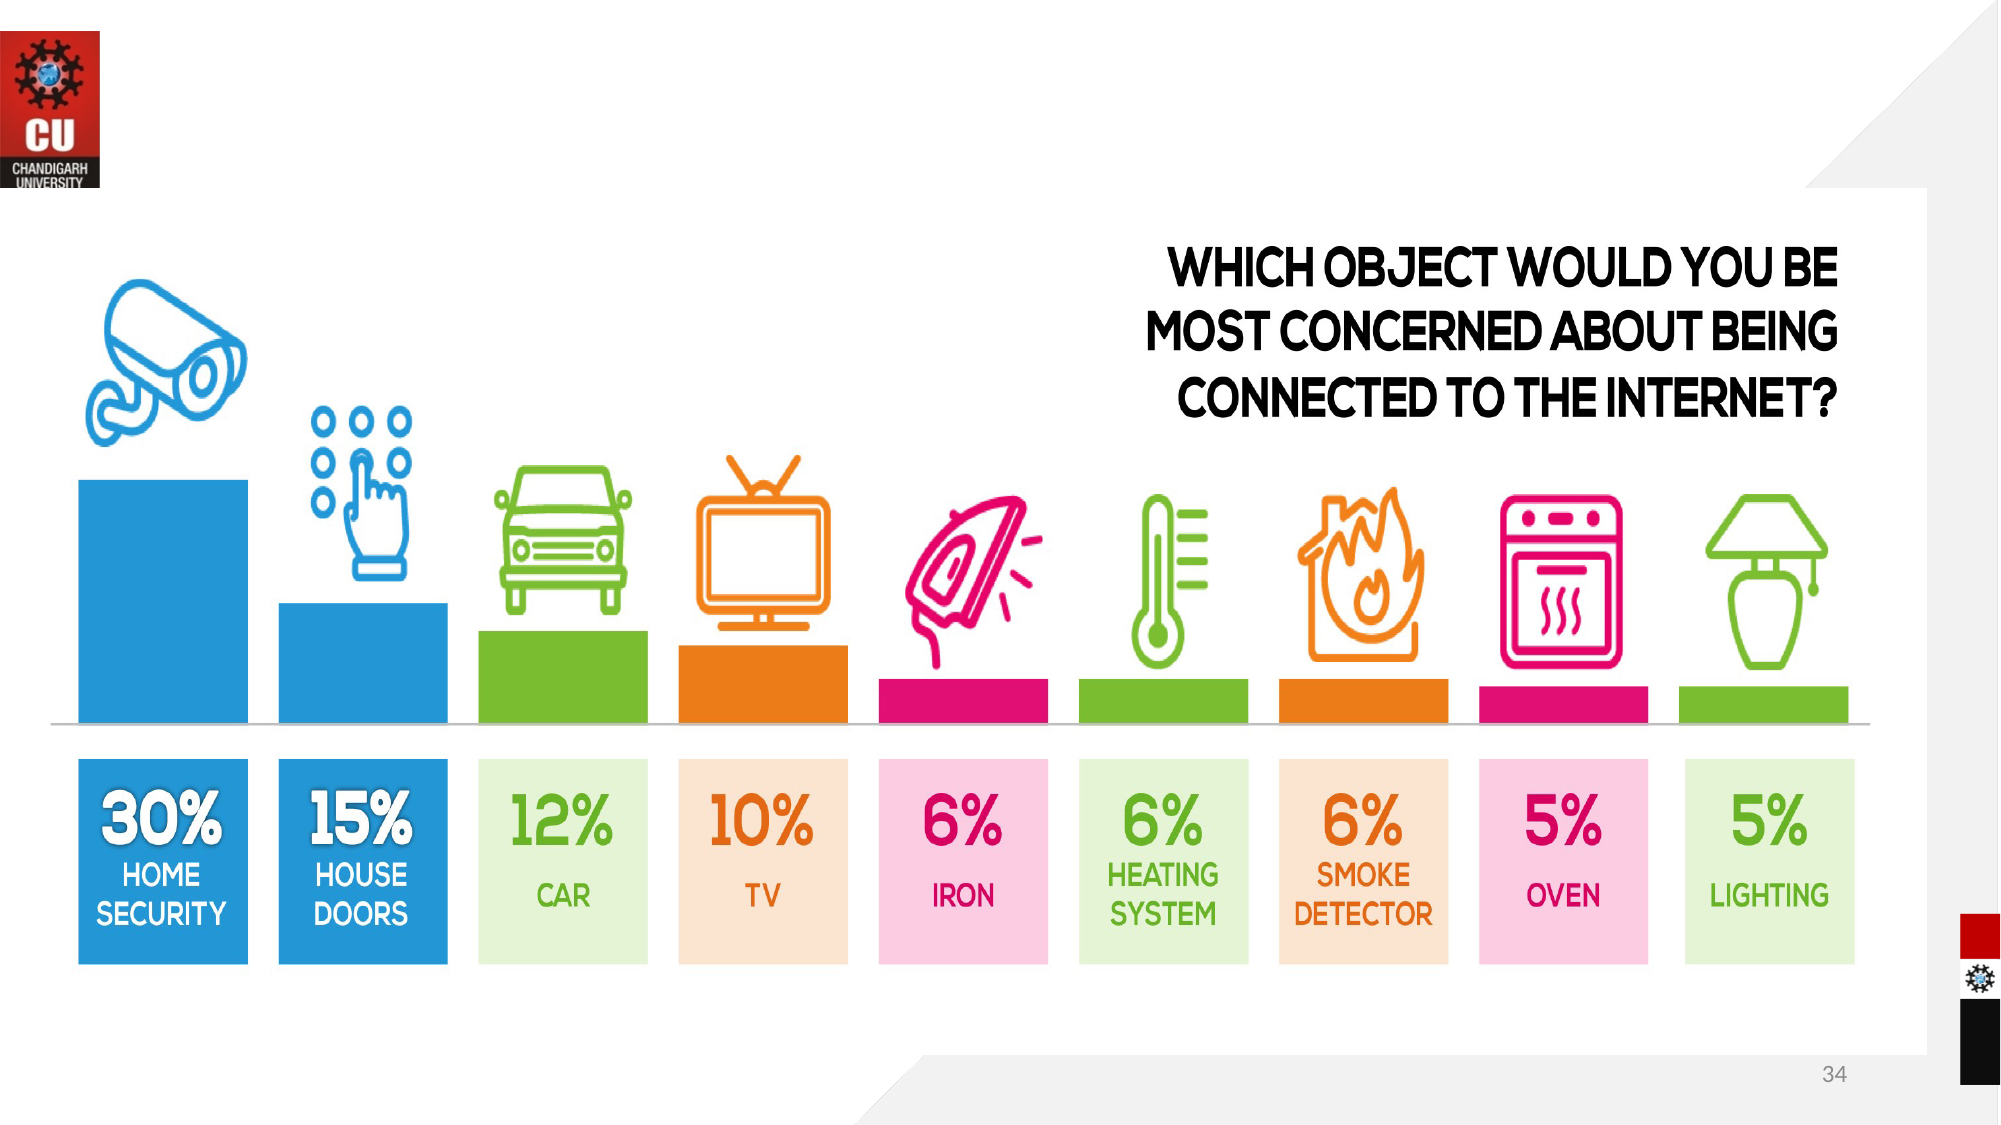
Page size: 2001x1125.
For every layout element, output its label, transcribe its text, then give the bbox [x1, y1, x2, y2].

picture [0, 0, 2001, 1125]
slide_number 34 [1412, 1055, 1863, 1103]
